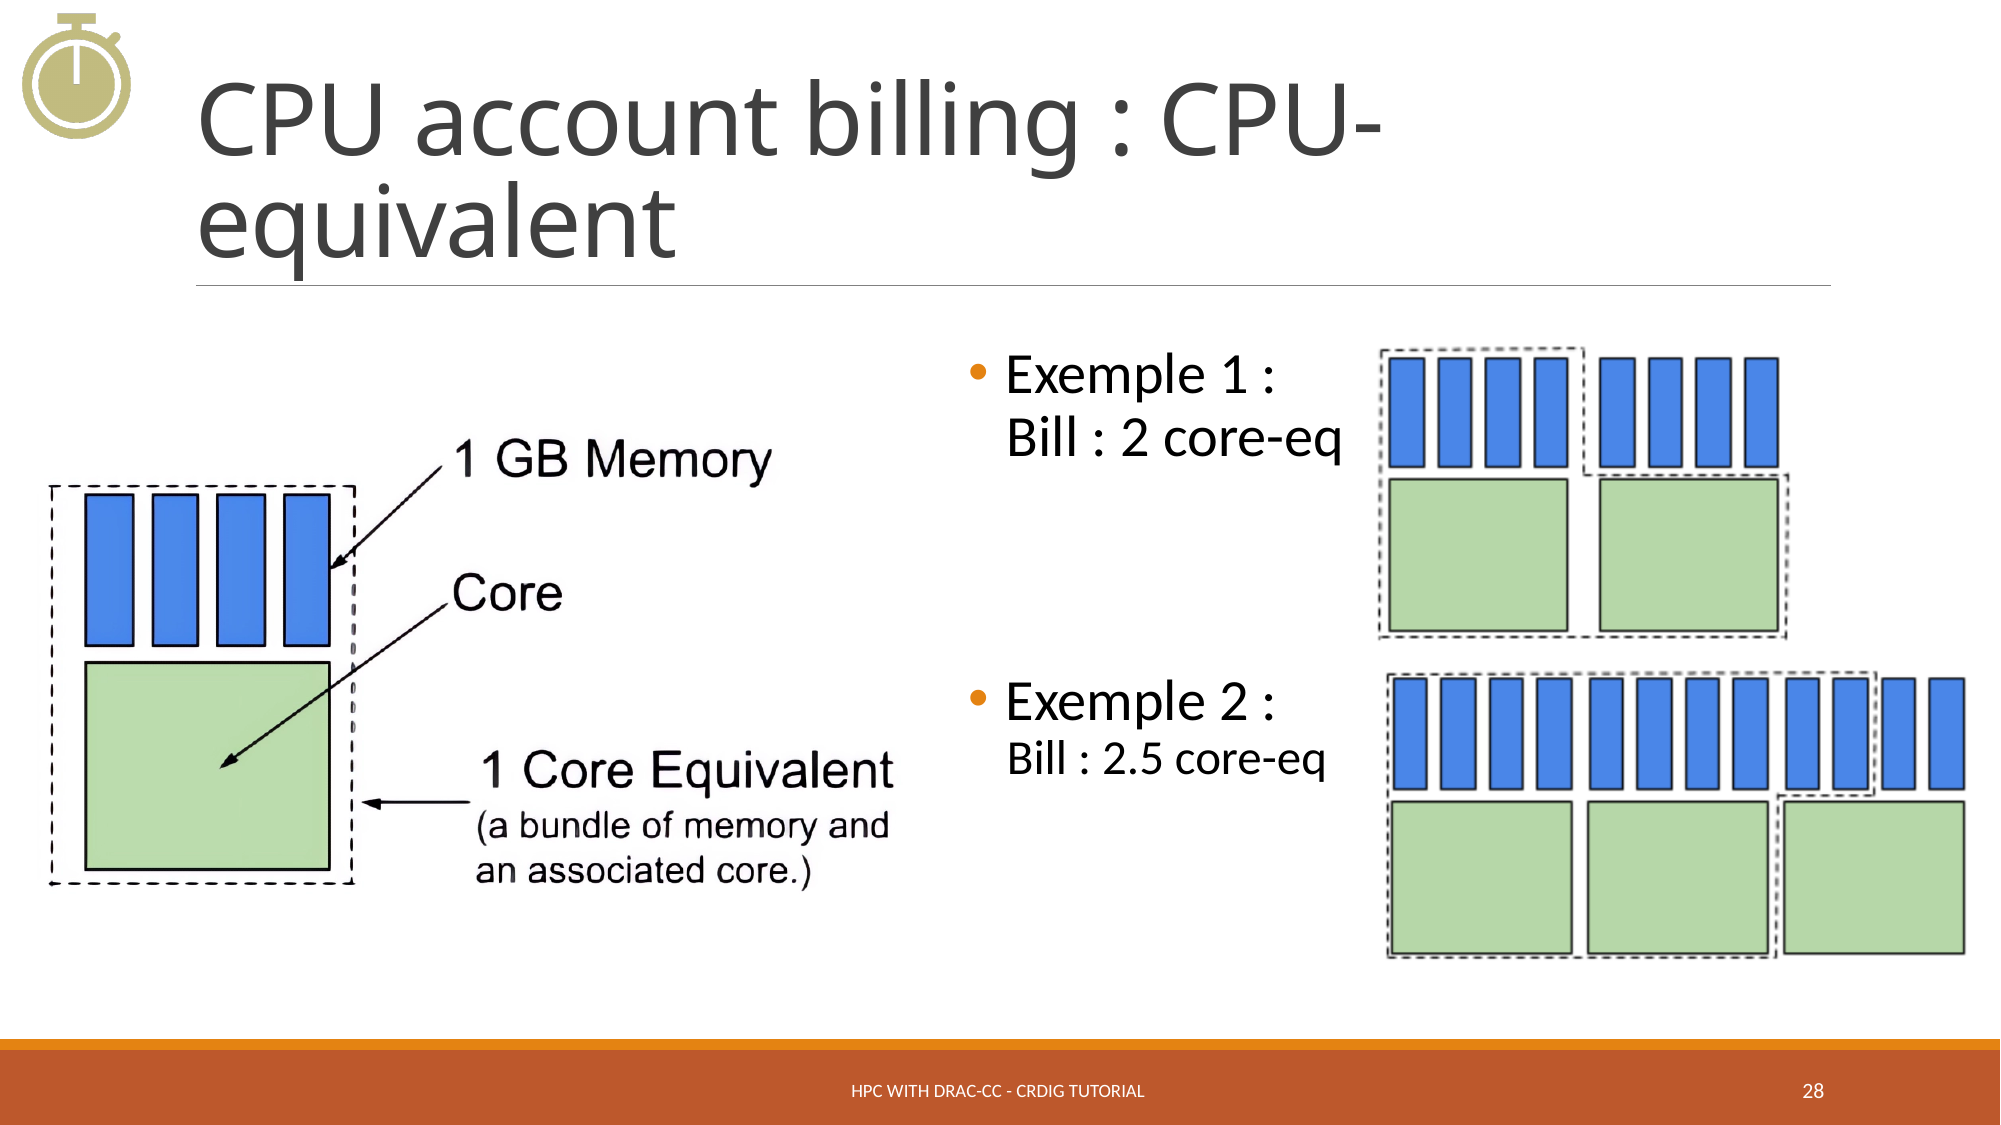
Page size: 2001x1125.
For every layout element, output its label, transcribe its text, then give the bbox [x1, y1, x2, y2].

text_box Bill : 2 core-eq [991, 398, 1369, 505]
picture [1371, 335, 1809, 654]
text_box Bill : 2.5 core-eq [991, 724, 1369, 831]
text_box Exemple 2 : [953, 662, 1350, 768]
text_box [0, 0, 154, 154]
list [37, 413, 907, 912]
title CPU account billing : CPU-equivalent [180, 47, 1830, 285]
picture [1371, 661, 1983, 972]
text_box Exemple 1 : [953, 336, 1350, 442]
slide_number 28 [1624, 1059, 1840, 1120]
footer HPC with DRAC-CC - CRDIG Tutorial [604, 1059, 1396, 1120]
